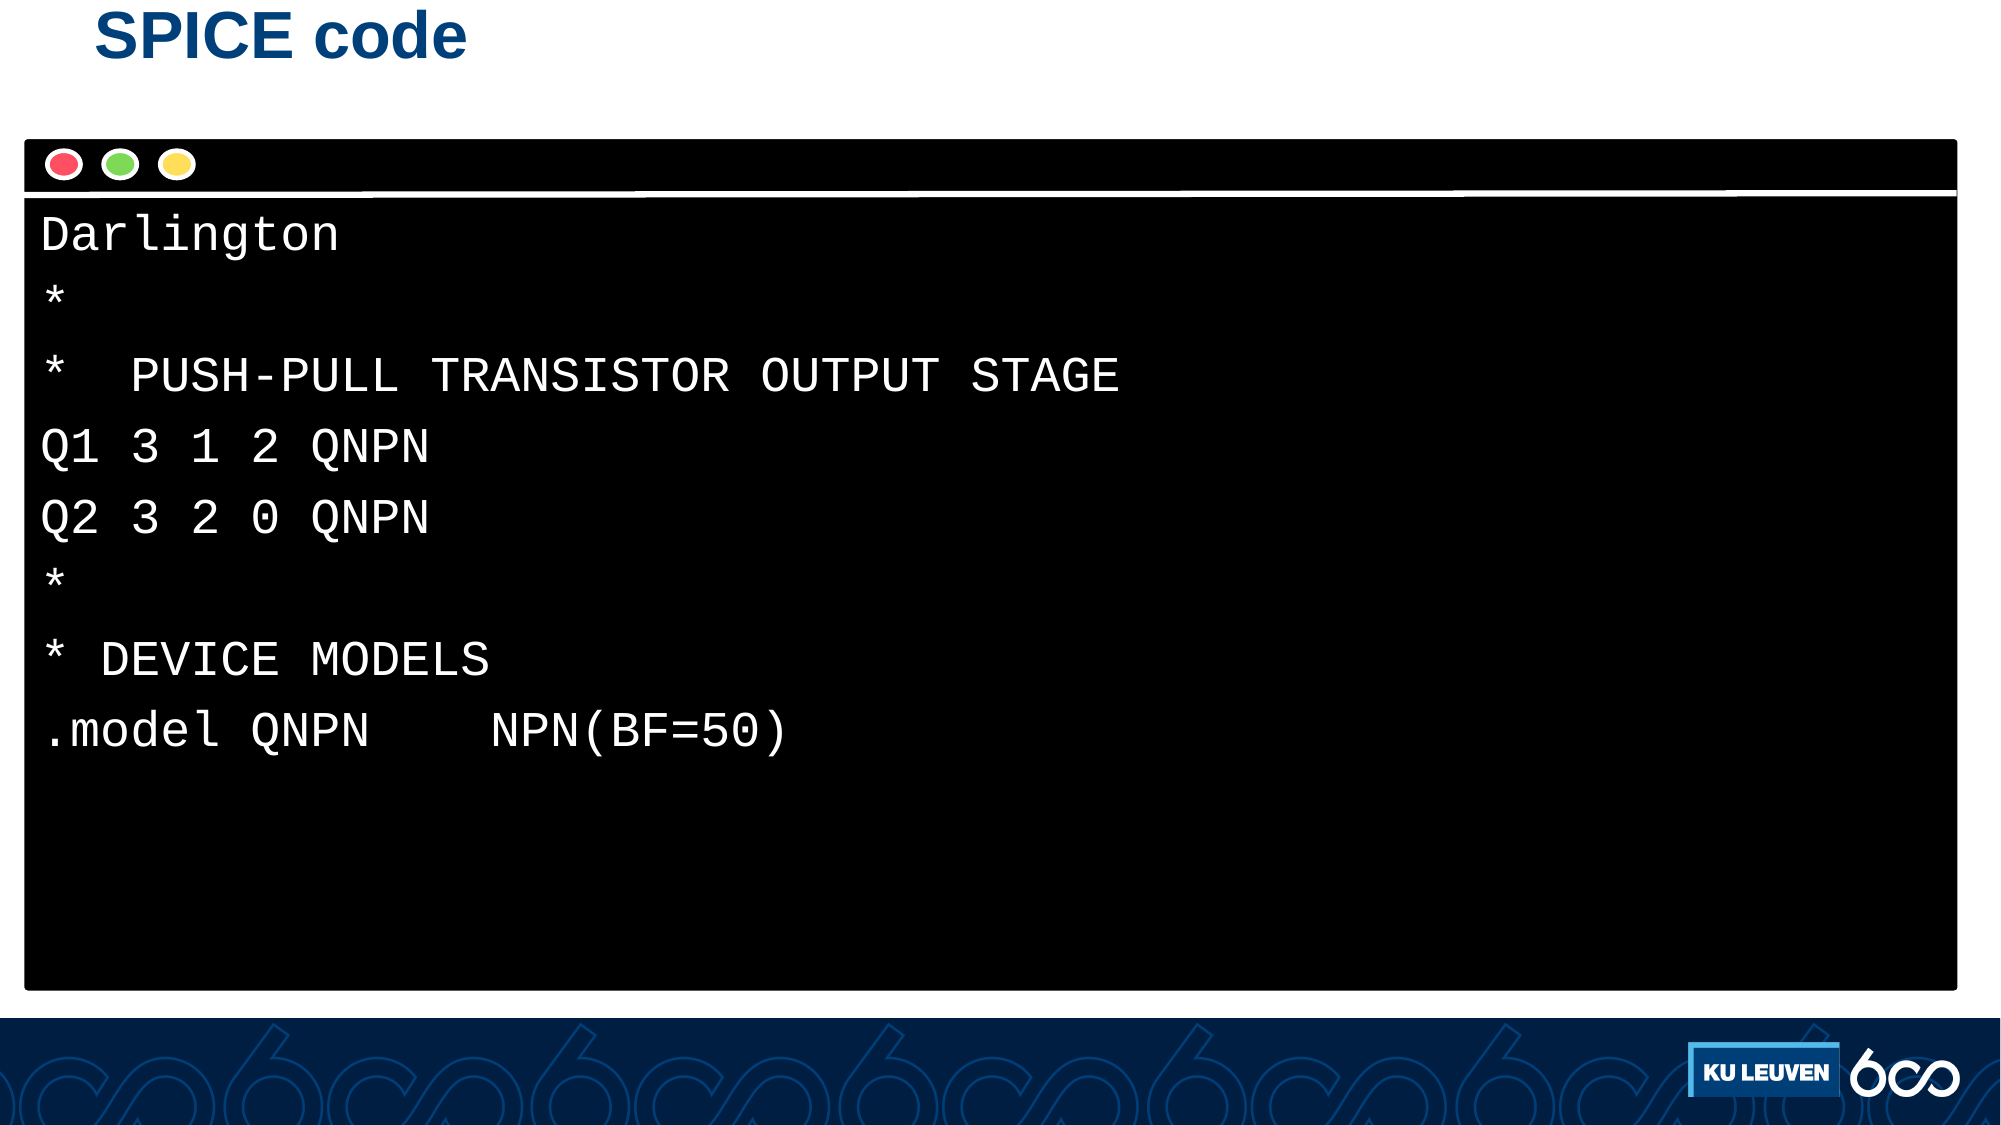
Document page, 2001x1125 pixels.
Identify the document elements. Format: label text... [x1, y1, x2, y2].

picture [0, 1018, 2001, 1125]
title SPICE code [94, 0, 1906, 96]
list Darlington * * PUSH-PULL TRANSISTOR OUTPUT STAGE Q1 3 1 2 QNPN Q2 3 2 0 QNPN * * DEVICE MODELS .model QNPN NPN(BF=50) [40, 210, 1945, 982]
